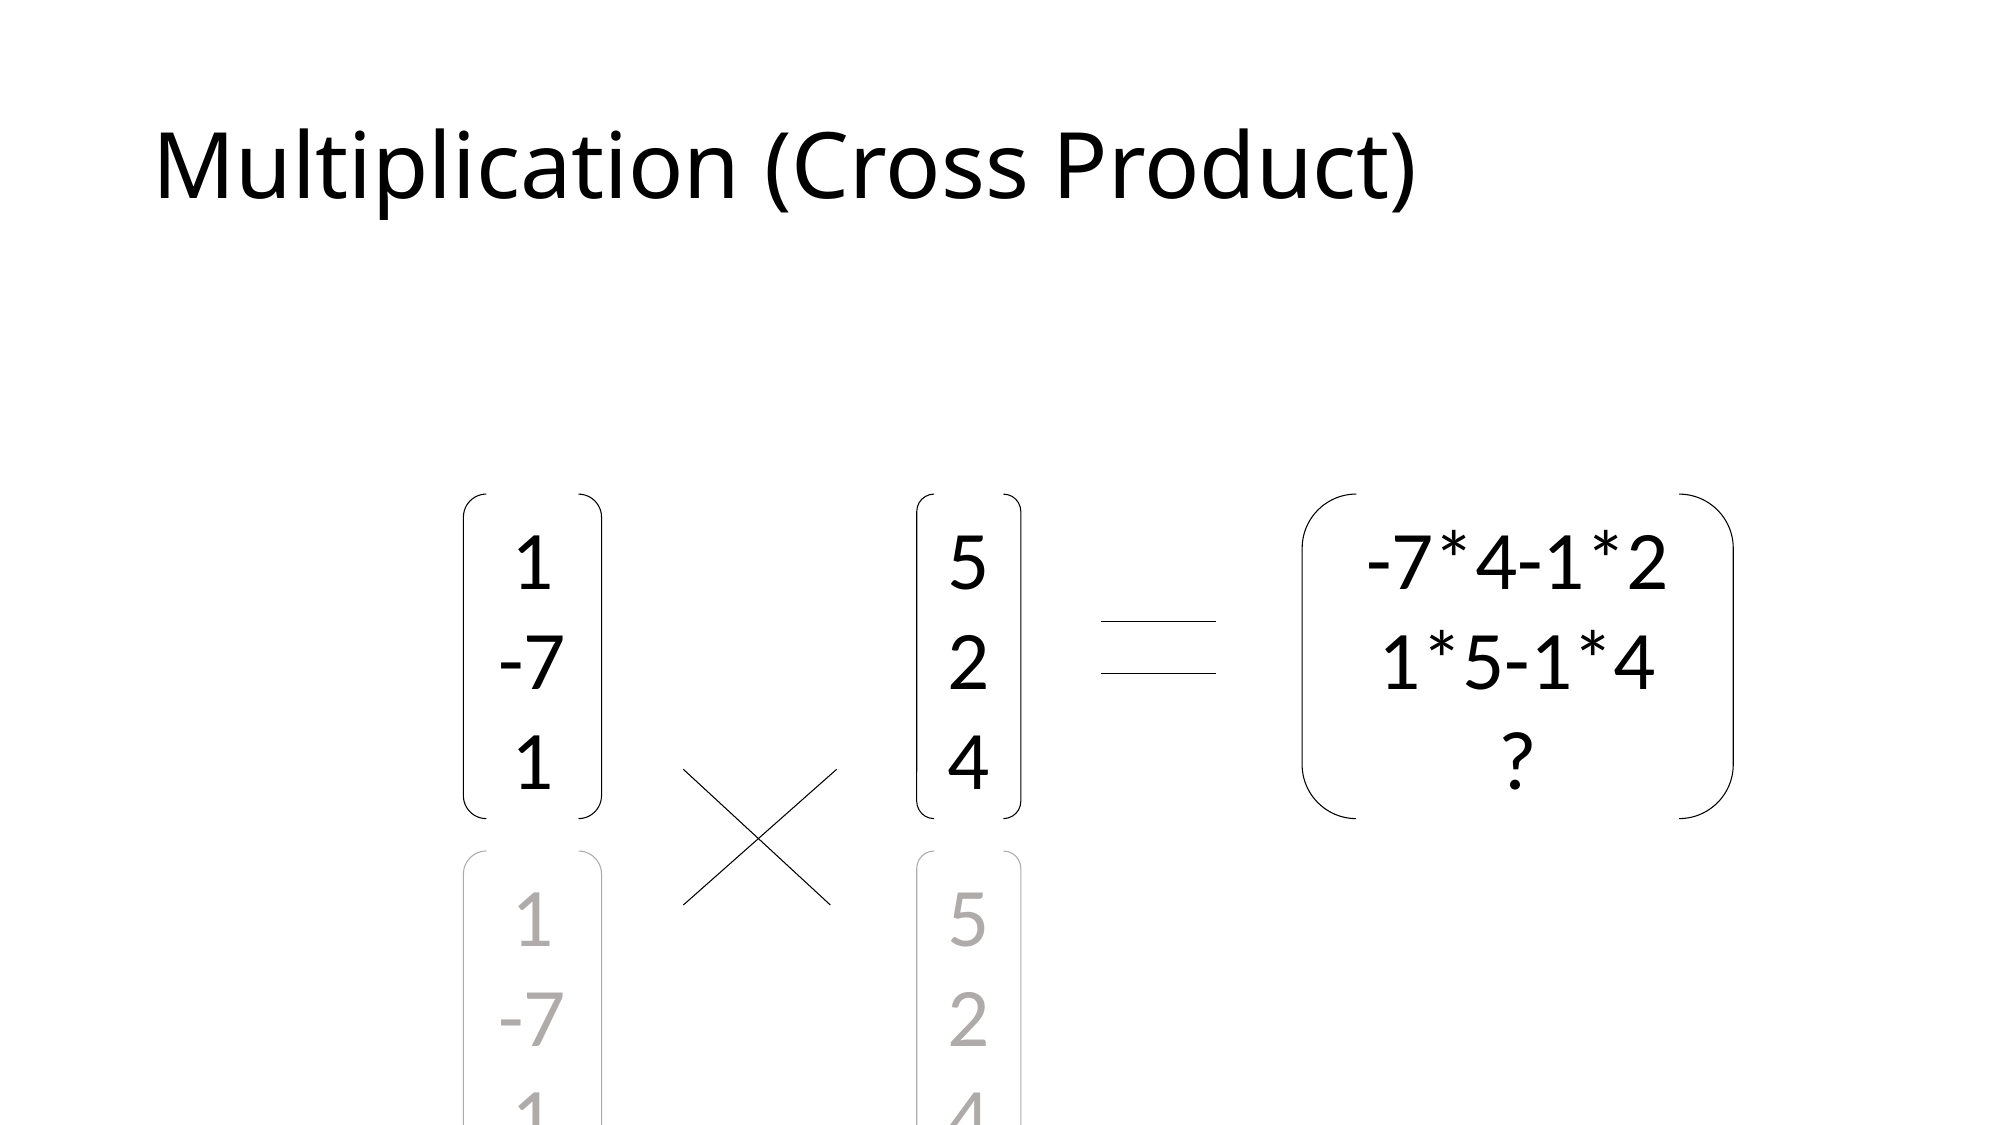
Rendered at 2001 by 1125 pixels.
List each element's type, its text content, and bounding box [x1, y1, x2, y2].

title Multiplication (Cross Product) [137, 59, 1863, 278]
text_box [683, 769, 837, 905]
text_box 5 2 4 [916, 850, 1022, 1125]
text_box 1 -7 1 [462, 493, 603, 820]
text_box -7*4-1*2 1*5-1*4 ? [1301, 493, 1734, 820]
text_box 1 -7 1 [462, 850, 603, 1125]
text_box 5 2 4 [916, 493, 1022, 820]
